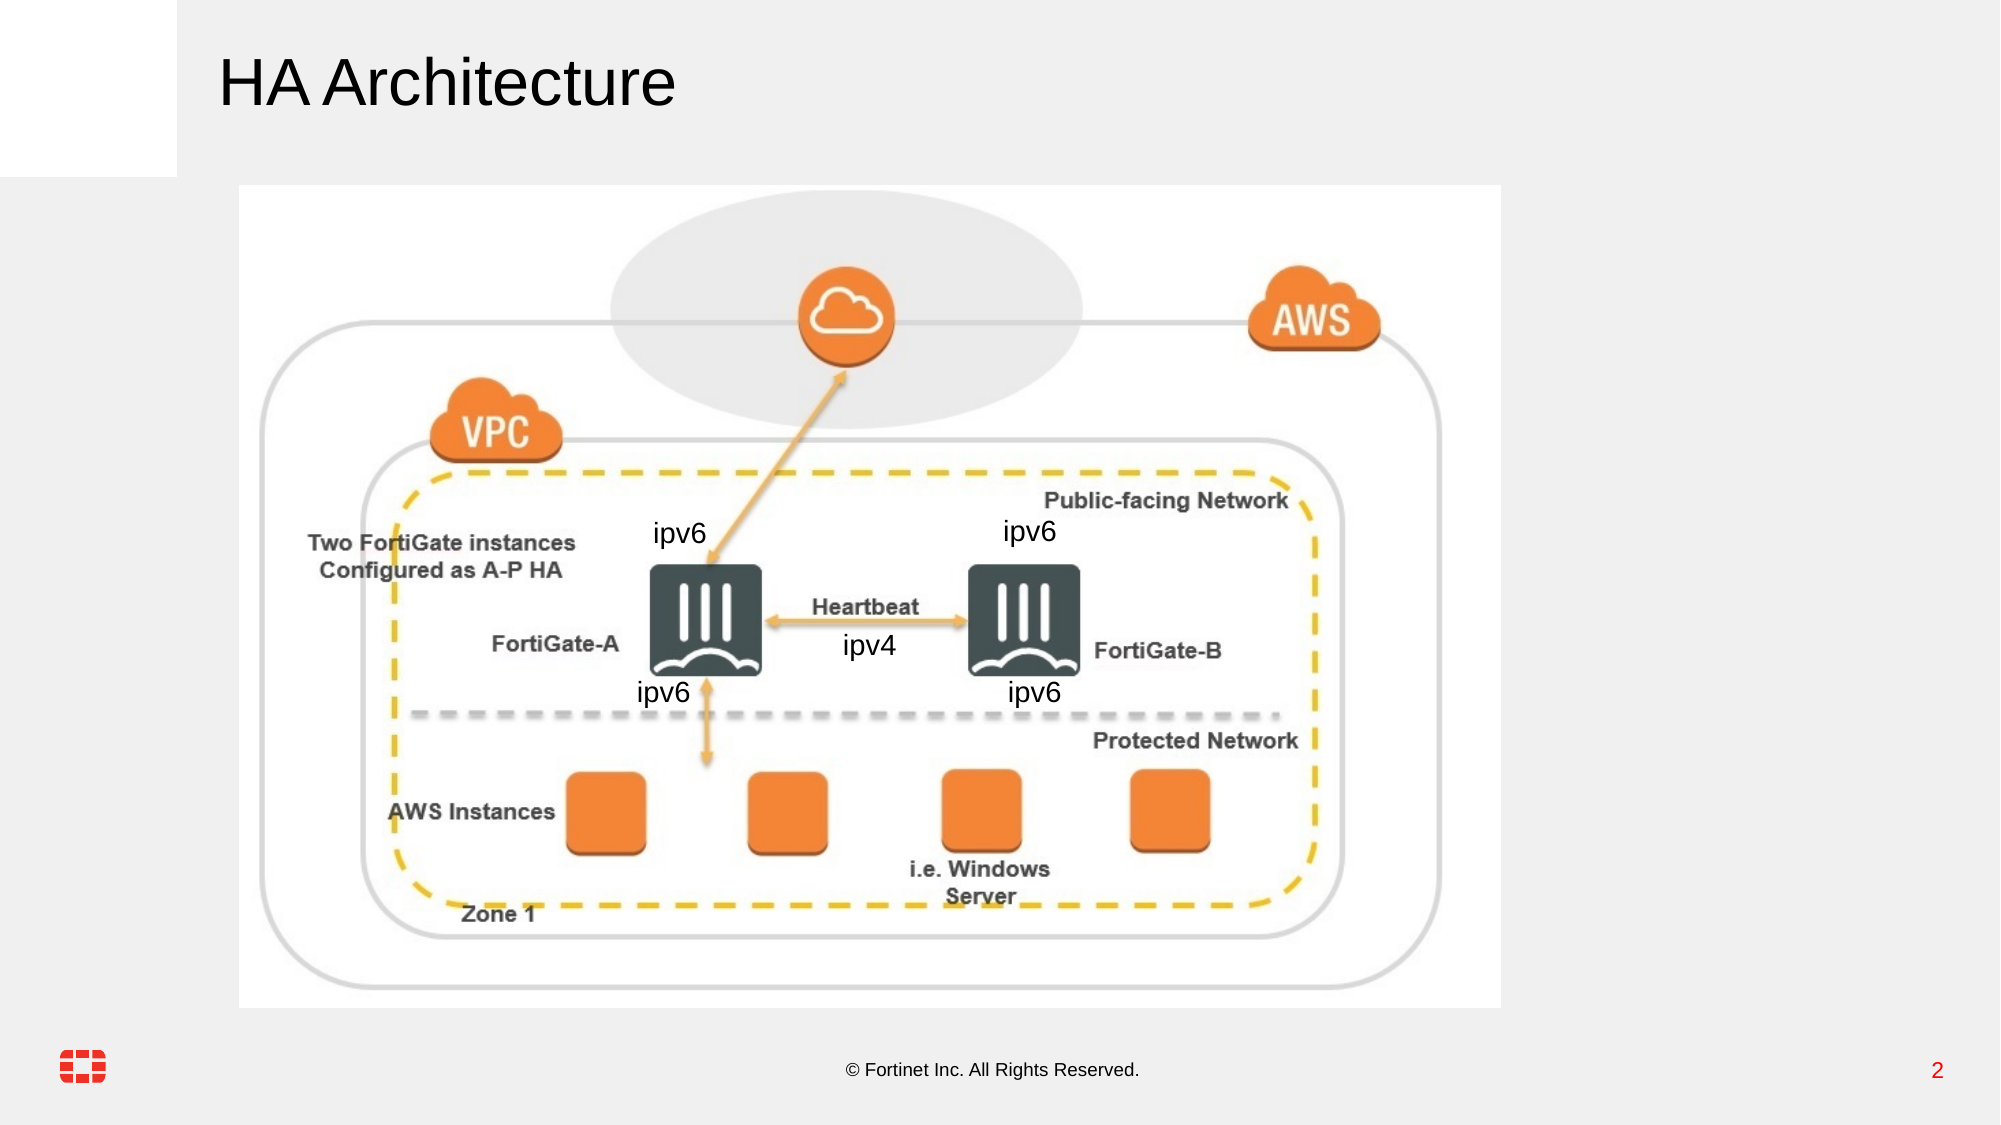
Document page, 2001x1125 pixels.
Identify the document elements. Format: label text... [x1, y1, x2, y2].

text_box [239, 185, 1501, 1008]
text_box HA Architecture [203, 40, 694, 127]
